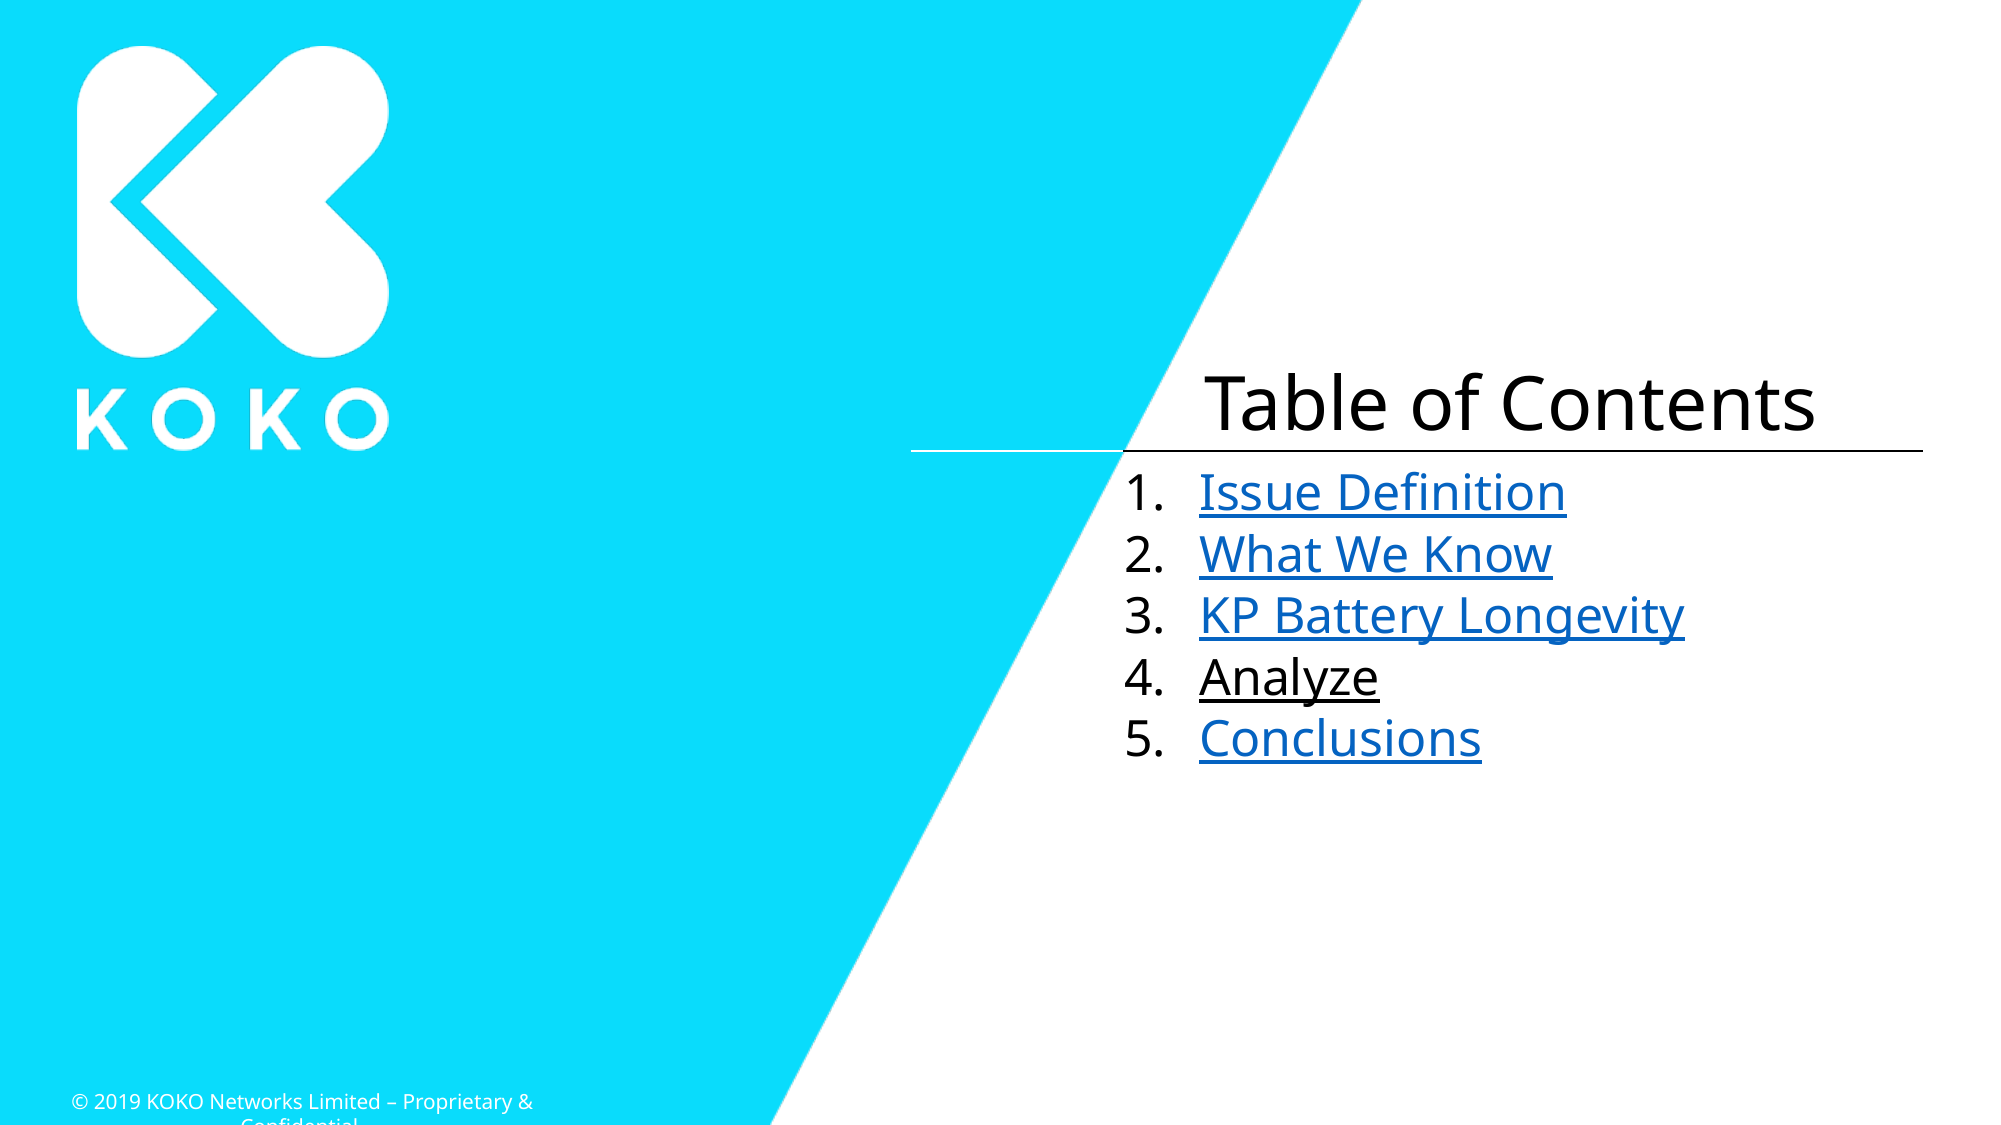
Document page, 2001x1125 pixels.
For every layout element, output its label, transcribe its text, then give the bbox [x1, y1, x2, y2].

subtitle Issue Definition What We Know KP Battery Longevity Analyze Conclusions [1084, 454, 1958, 972]
picture [0, 0, 2001, 1125]
